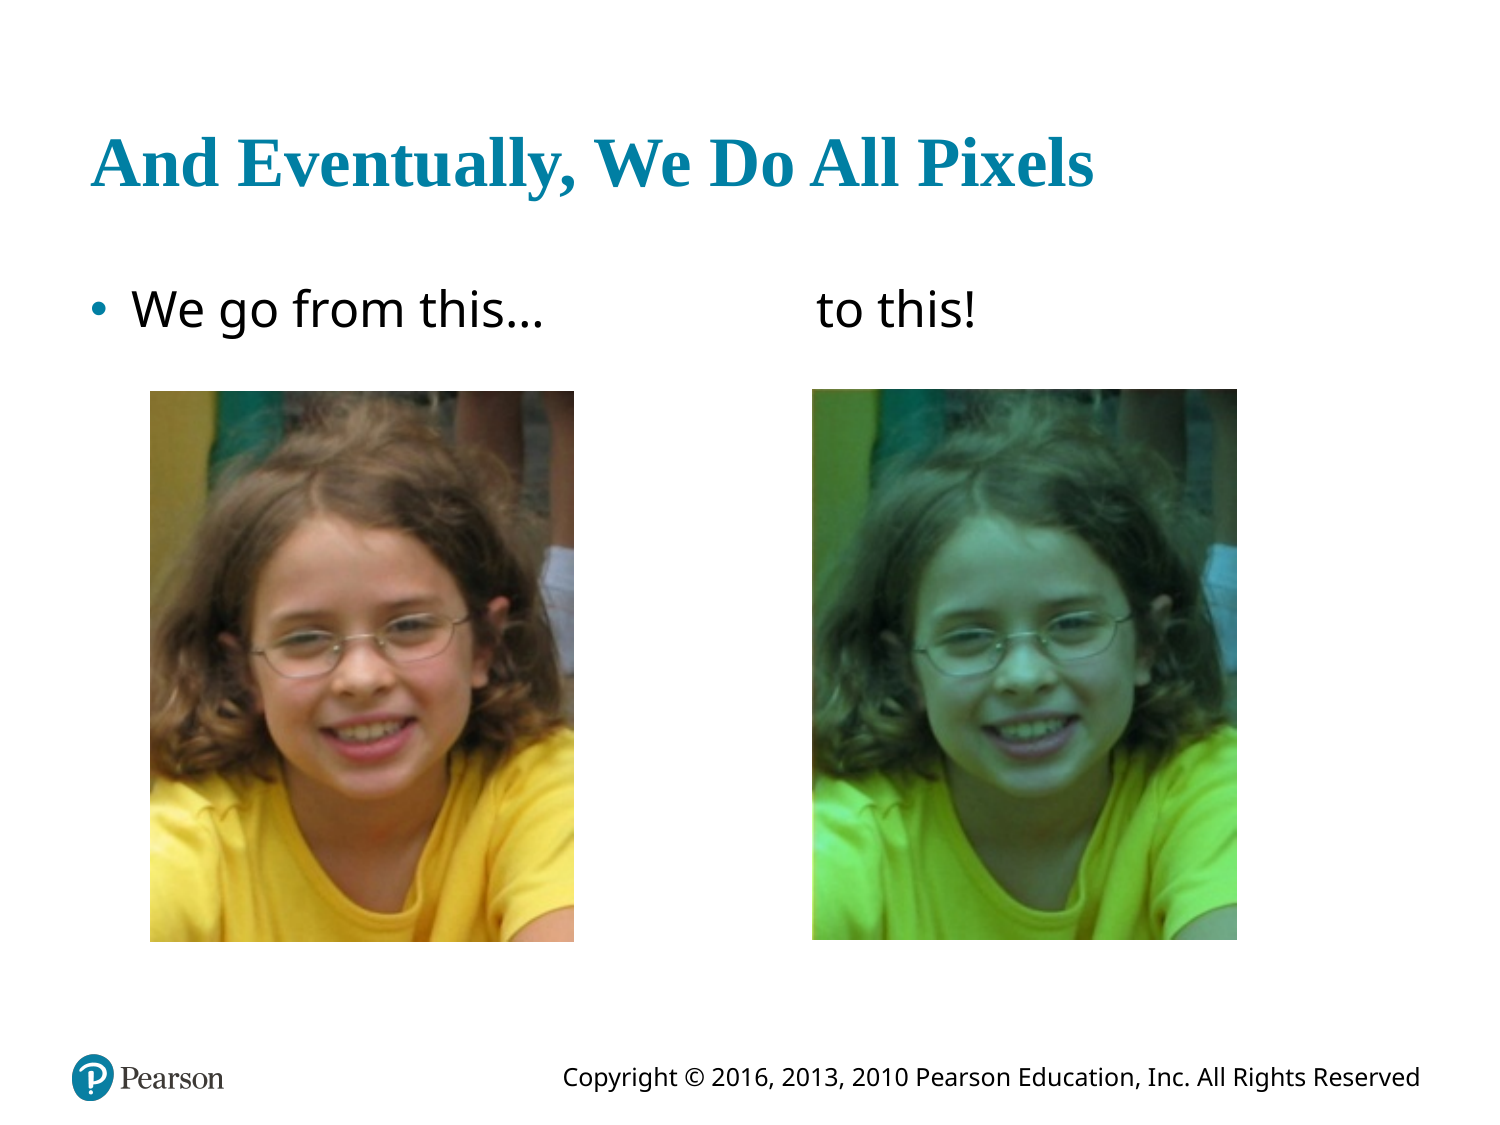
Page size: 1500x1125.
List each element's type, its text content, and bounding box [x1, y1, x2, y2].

picture [149, 391, 574, 943]
list We go from this… [75, 0, 574, 642]
picture [80, 1063, 106, 1088]
picture [72, 1087, 83, 1101]
picture [812, 389, 1237, 940]
title And Eventually, We Do All Pixels [574, 0, 1425, 216]
list to this! [801, 271, 1245, 345]
picture [72, 1054, 88, 1070]
picture [98, 1054, 224, 1101]
